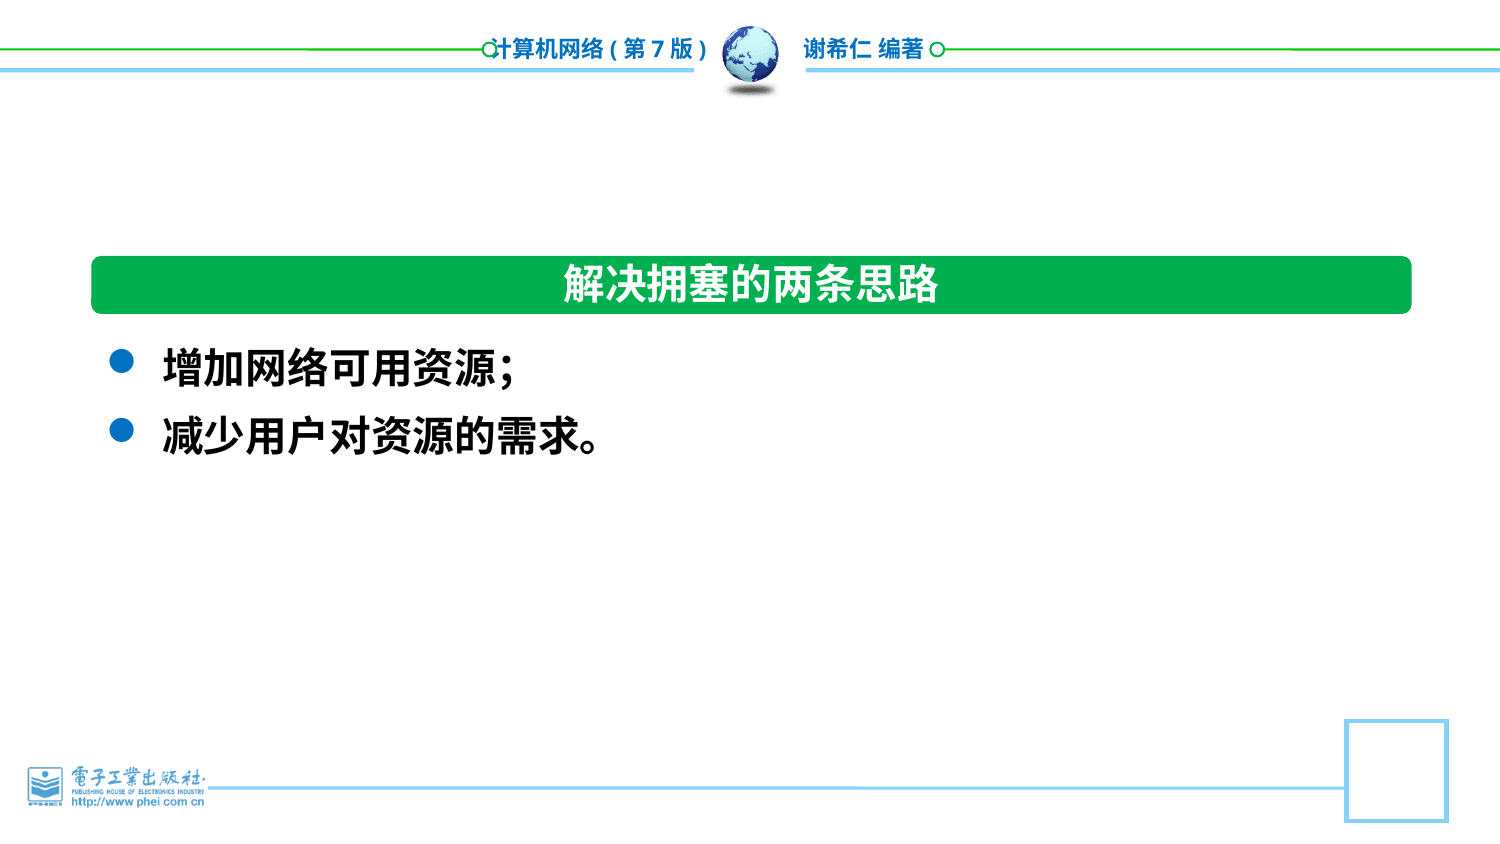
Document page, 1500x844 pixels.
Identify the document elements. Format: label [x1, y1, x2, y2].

picture [23, 764, 208, 809]
picture [720, 24, 780, 100]
text_box [91, 250, 1434, 468]
